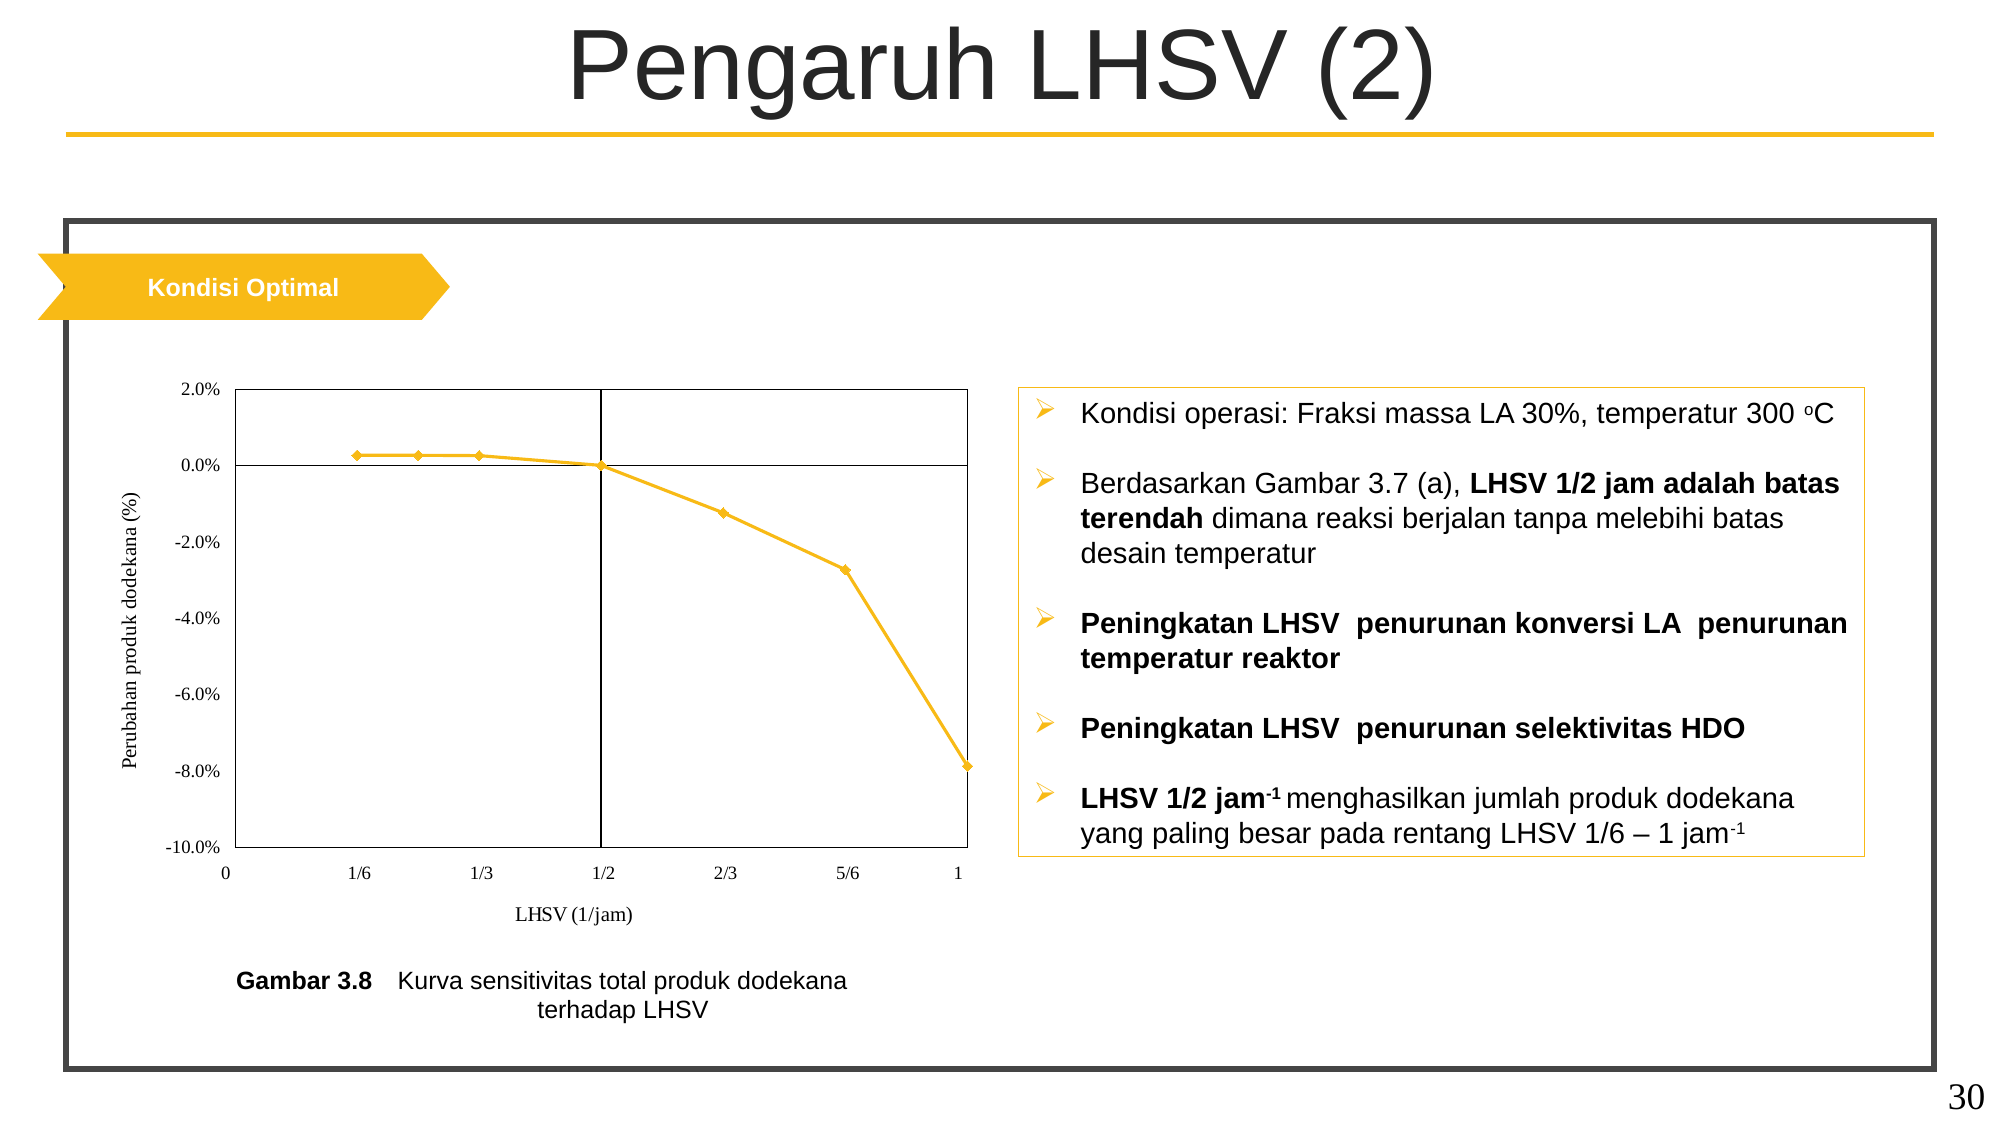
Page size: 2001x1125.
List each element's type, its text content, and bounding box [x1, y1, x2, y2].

list Pengaruh LHSV (2) [53, 8, 1952, 127]
text_box Gambar 3.8 Kurva sensitivitas total produk dodekana terhadap LHSV [181, 957, 903, 1032]
text_box Kondisi Optimal [35, 252, 452, 321]
chart [84, 366, 1000, 957]
text_box [65, 220, 1935, 1070]
